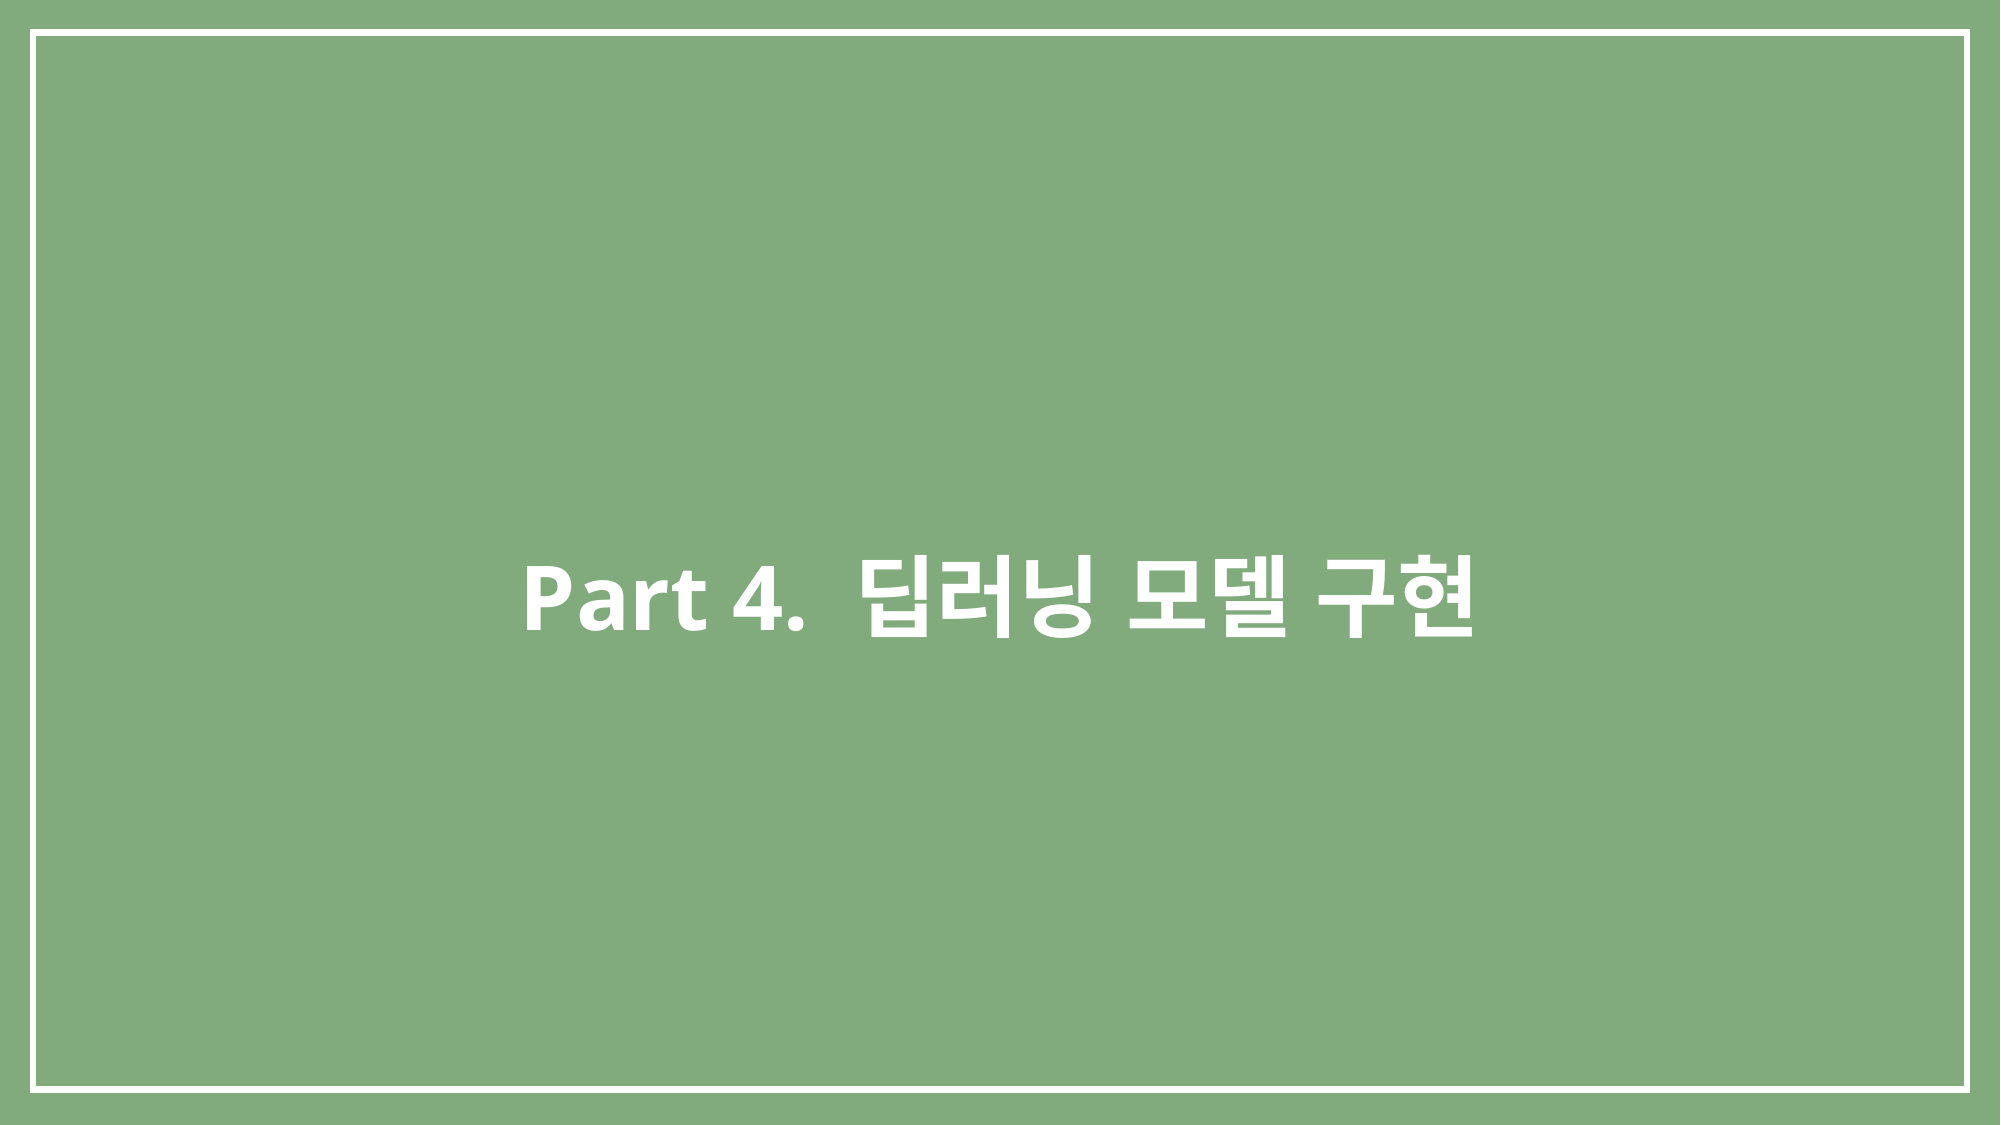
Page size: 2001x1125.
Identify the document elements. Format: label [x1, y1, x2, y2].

text_box [32, 32, 1968, 1091]
